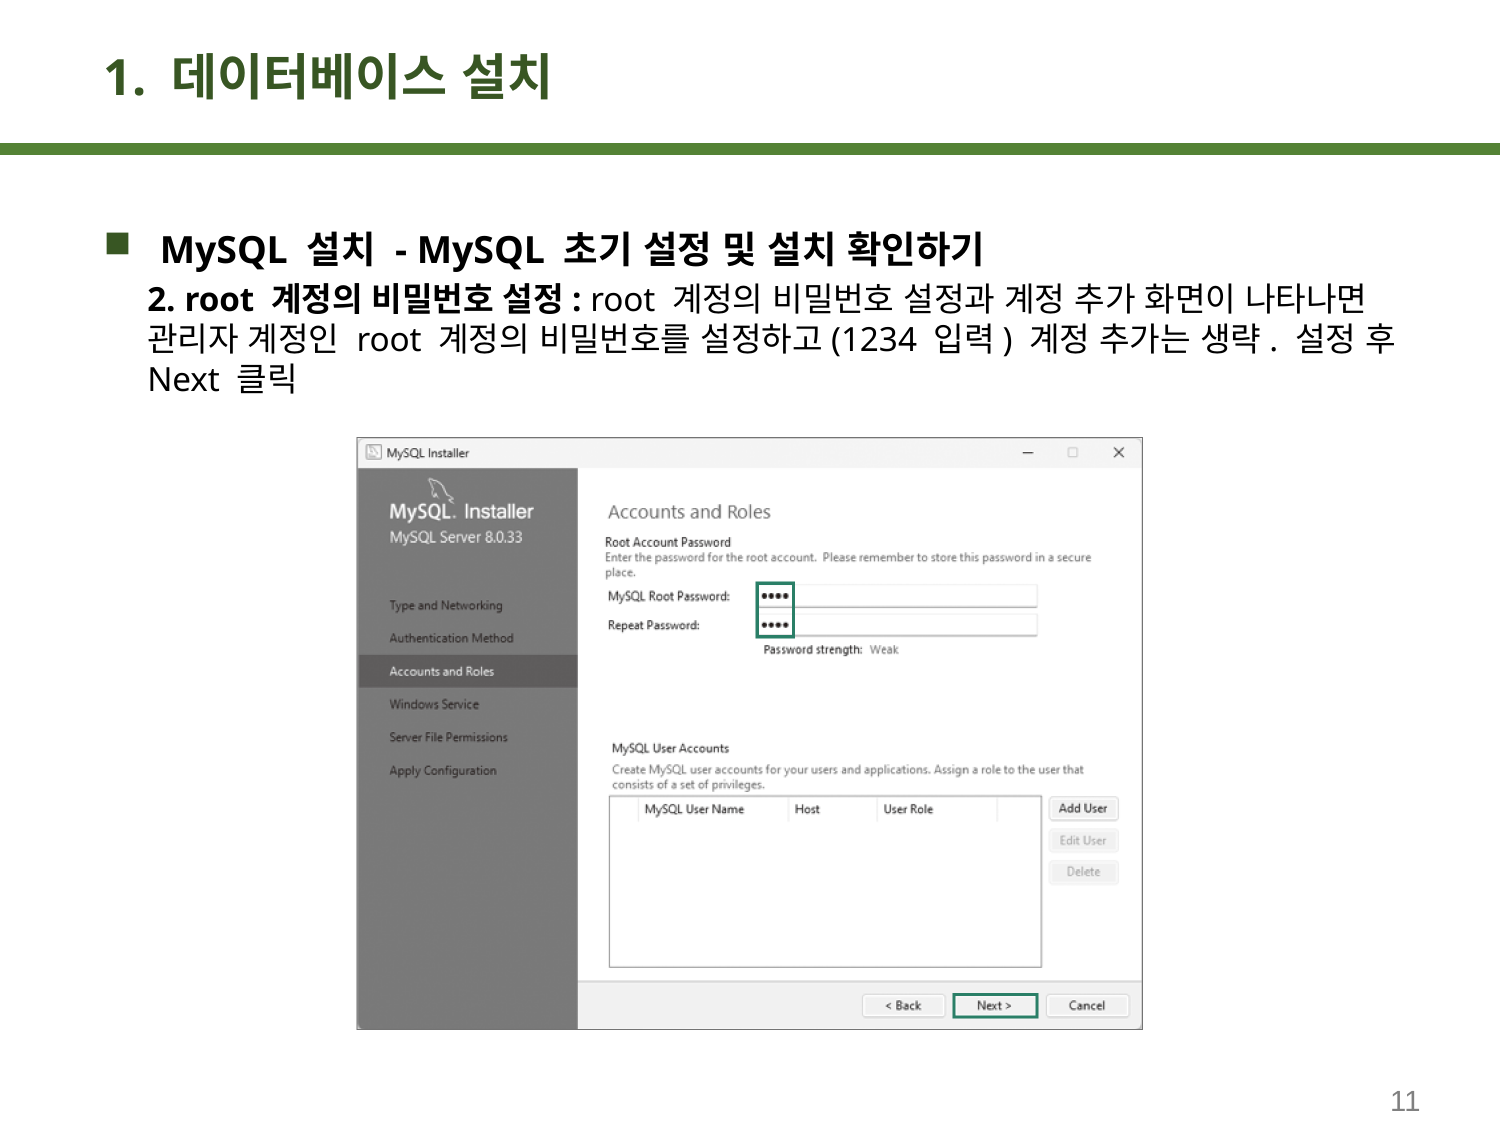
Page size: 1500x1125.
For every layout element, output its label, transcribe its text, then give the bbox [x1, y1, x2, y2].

picture [352, 432, 1147, 1034]
list MySQL 설치 - MySQL 초기 설정 및 설치 확인하기 2. root 계정의 비밀번호 설정: root 계정의 비밀번호 설정과 계정 추가 화면이 나타나면 관리자 계정인 root 계정의 비밀번호를 설정하고(1234 입력) 계정 추가는 생략. 설정 후 Next 클릭 [88, 196, 1436, 1083]
title 1. 데이터베이스 설치 [88, 30, 1211, 121]
